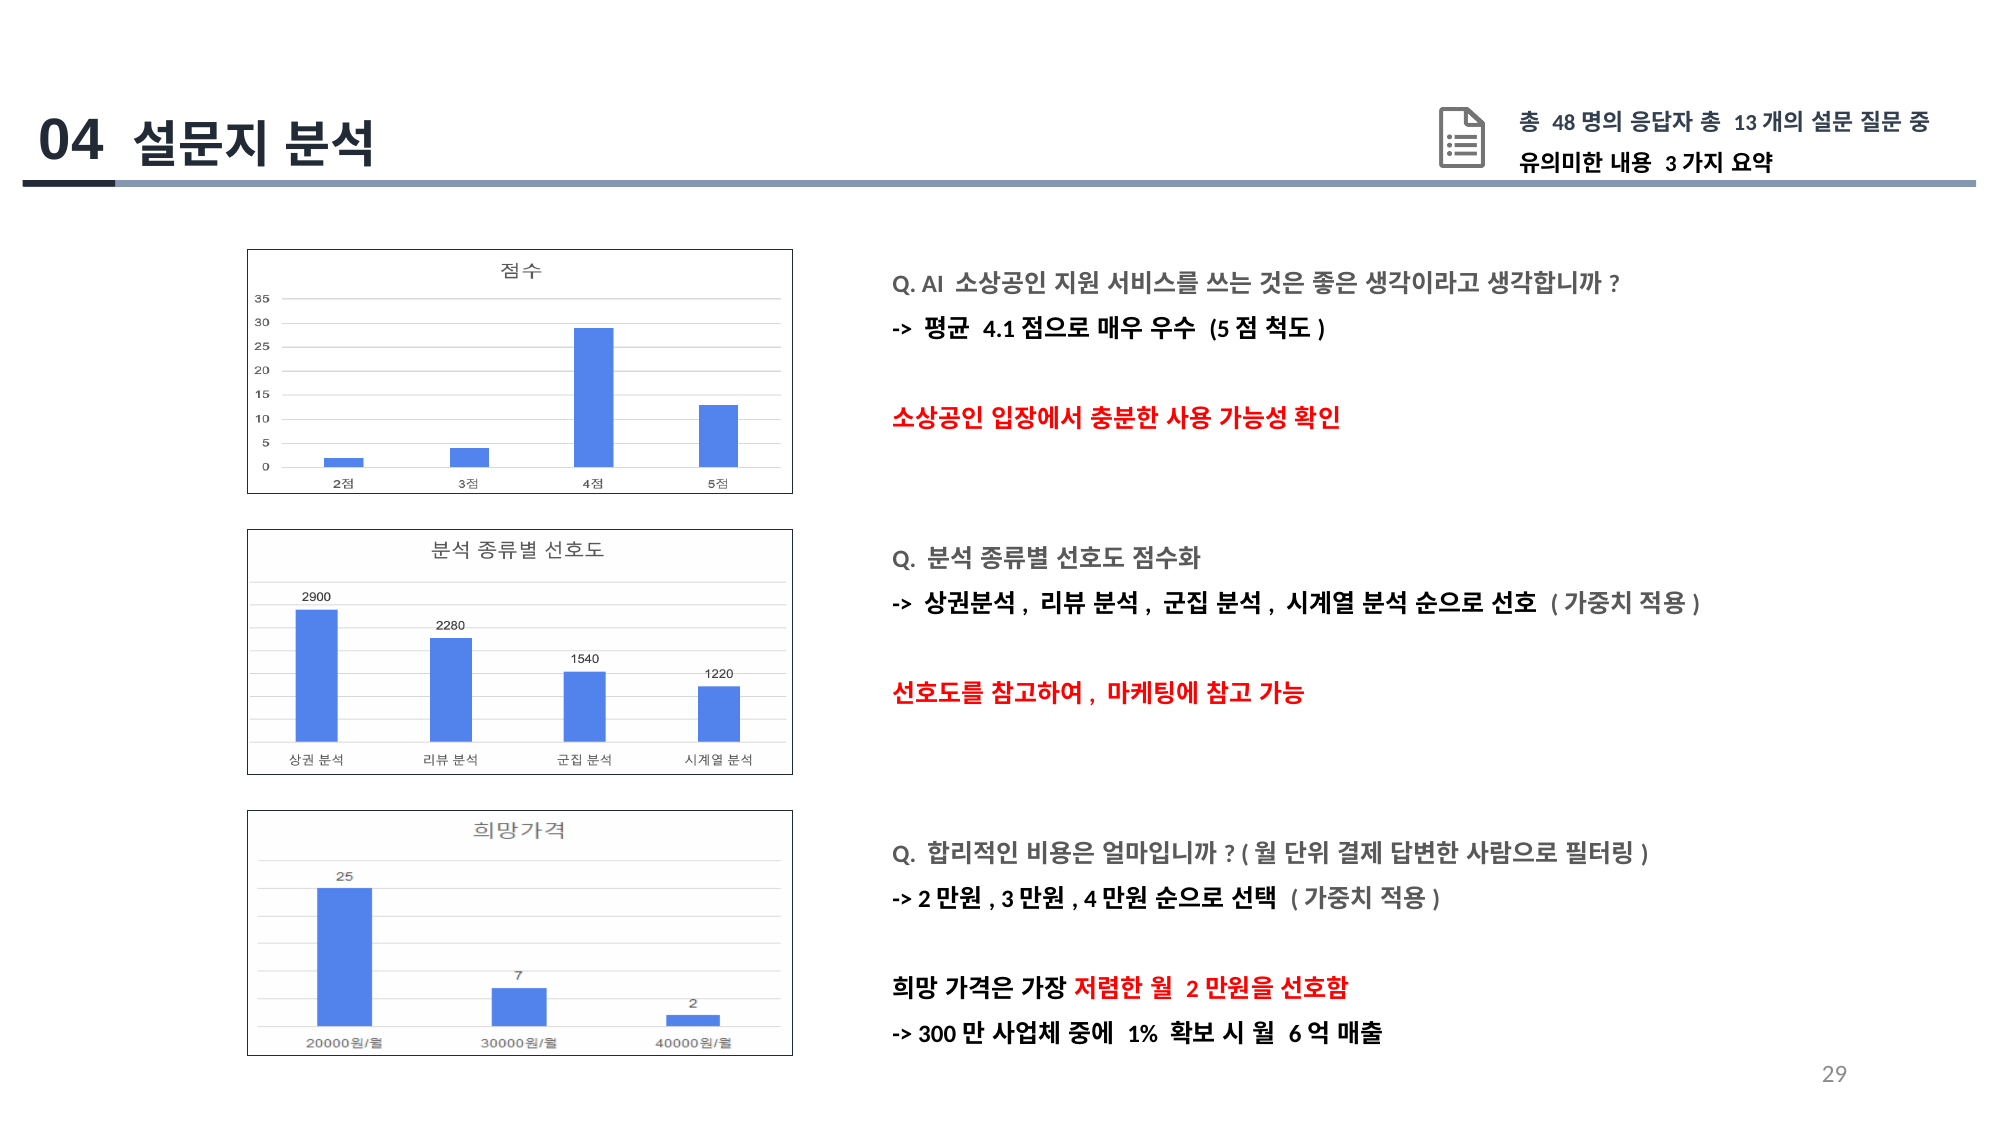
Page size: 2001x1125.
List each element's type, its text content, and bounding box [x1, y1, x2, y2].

text_box [22, 179, 116, 188]
text_box Q. 분석 종류별 선호도 점수화 -> 상권분석, 리뷰 분석, 군집 분석, 시계열 분석 순으로 선호 (가중치 적용) 선호도를 참고하여, 마케팅에 참고 가능 [877, 520, 1947, 715]
picture [247, 249, 793, 494]
text_box [116, 179, 1977, 188]
text_box Q. AI 소상공인 지원 서비스를 쓰는 것은 좋은 생각이라고 생각합니까? -> 평균 4.1점으로 매우 우수 (5점 척도) 소상공인 입장에서 충분한 사용 가능성 확인 [877, 245, 1947, 440]
slide_number 29 [1412, 1042, 1863, 1103]
text_box 04 [23, 93, 125, 179]
text_box Q. 합리적인 비용은 얼마입니까? (월 단위 결제 답변한 사람으로 필터링) -> 2만원, 3만원, 4만원 순으로 선택 (가중치 적용) 희망 가격은 가장 저렴한 월 2만원을 선호함 -> 300만 사업체 중에 1% 확보 시 월 6억 매출 [877, 815, 1947, 1055]
picture [1431, 107, 1493, 168]
text_box 총 48명의 응답자 총 13개의 설문 질문 중 유의미한 내용 3가지 요약 [1504, 86, 2000, 184]
picture [247, 810, 793, 1056]
picture [247, 529, 793, 775]
text_box 설문지 분석 [117, 104, 596, 180]
